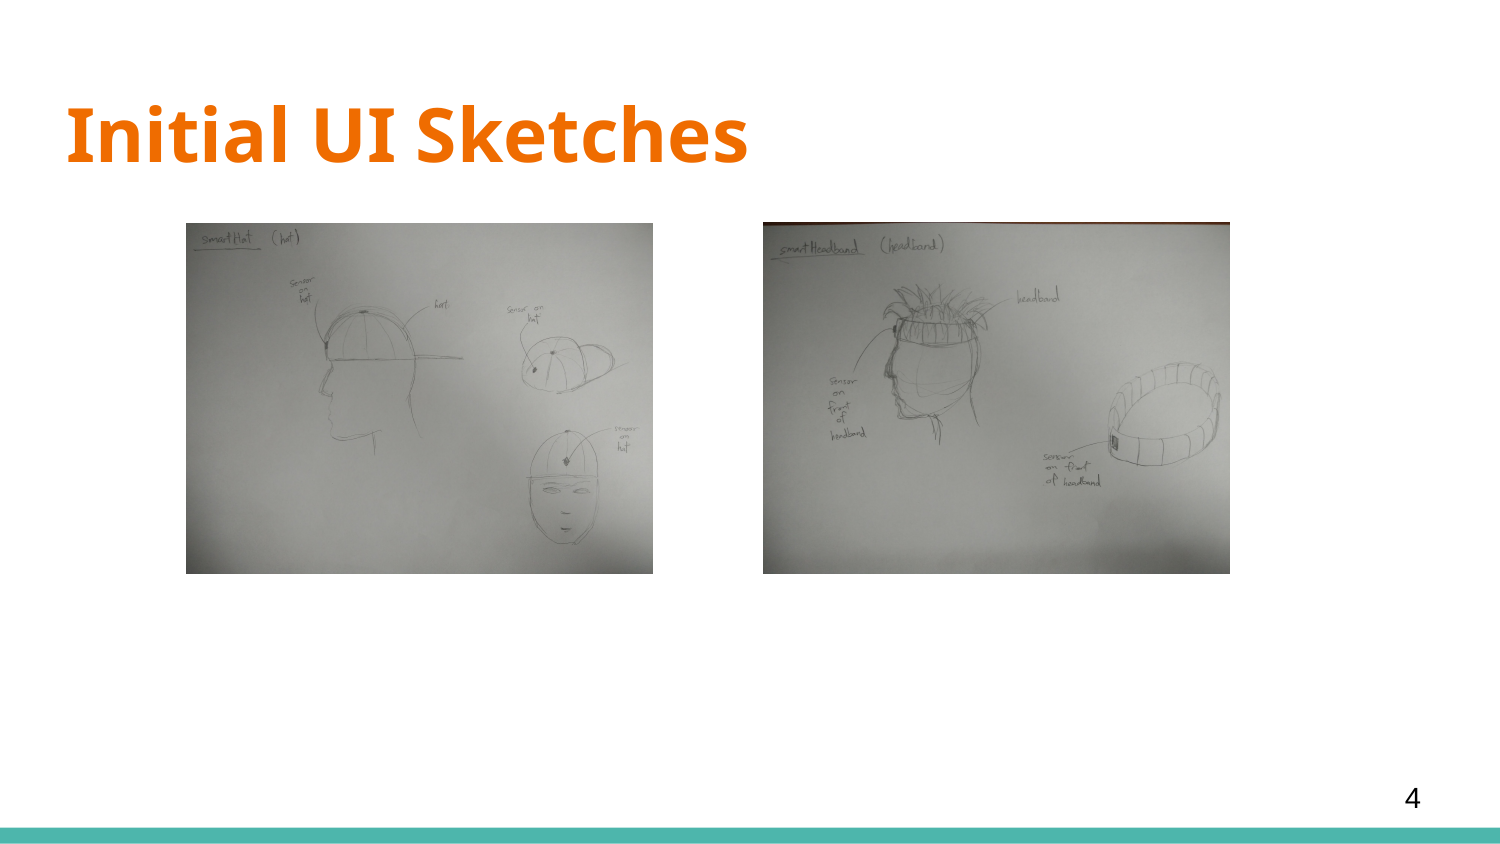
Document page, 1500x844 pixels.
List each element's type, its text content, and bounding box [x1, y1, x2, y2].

title Initial UI Sketches [51, 72, 1449, 189]
picture [185, 222, 653, 574]
slide_number ‹#› [1389, 764, 1480, 830]
picture [763, 222, 1231, 574]
